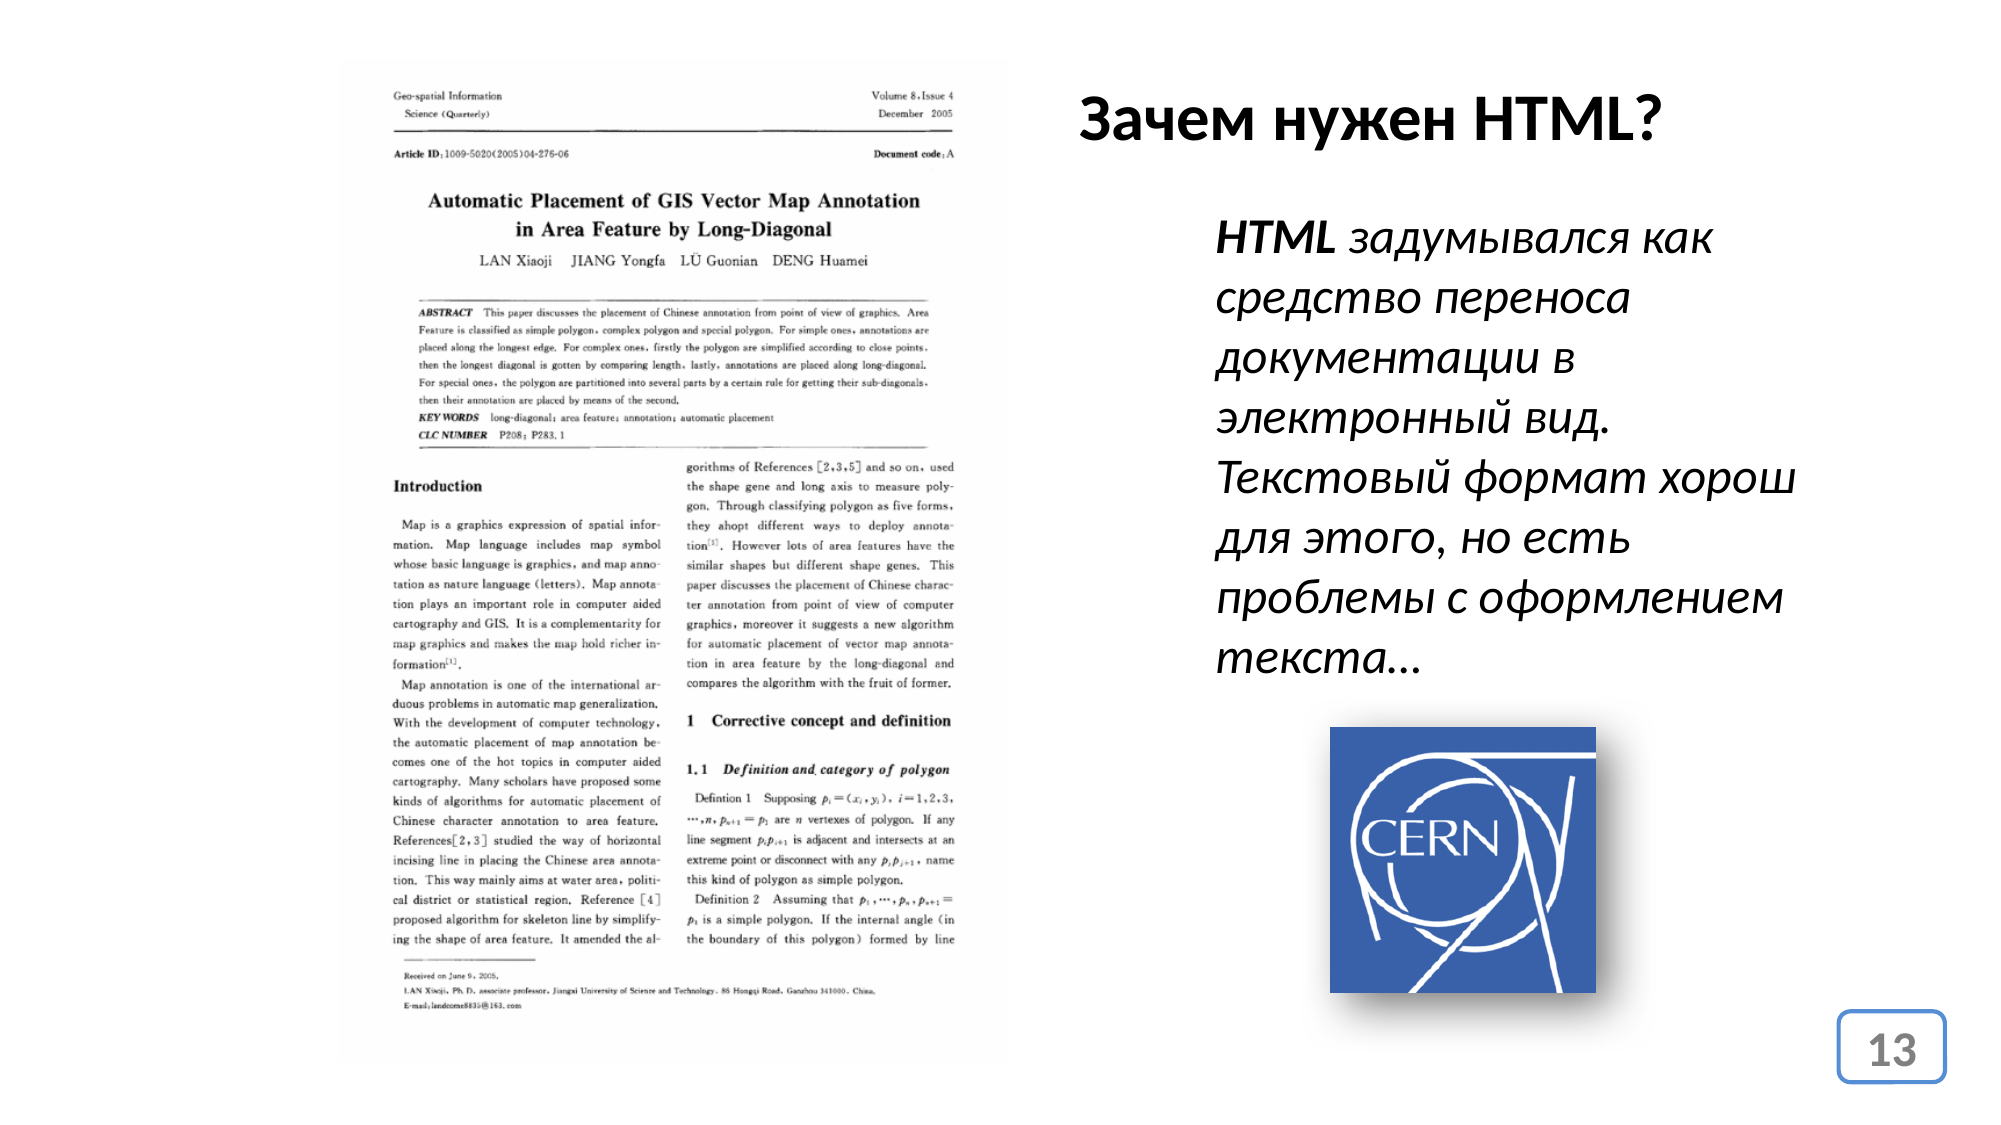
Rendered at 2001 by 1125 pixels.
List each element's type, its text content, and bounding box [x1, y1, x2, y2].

picture [338, 59, 1009, 1063]
text_box Зачем нужен HTML? [1013, 66, 2000, 161]
picture [1330, 727, 1596, 993]
text_box 13 [1836, 1009, 1948, 1085]
text_box HTML задумывался как средство переноса документации в электронный вид. Текстовый формат хорош для этого, но есть проблемы с оформлением текста… [1200, 196, 1827, 691]
